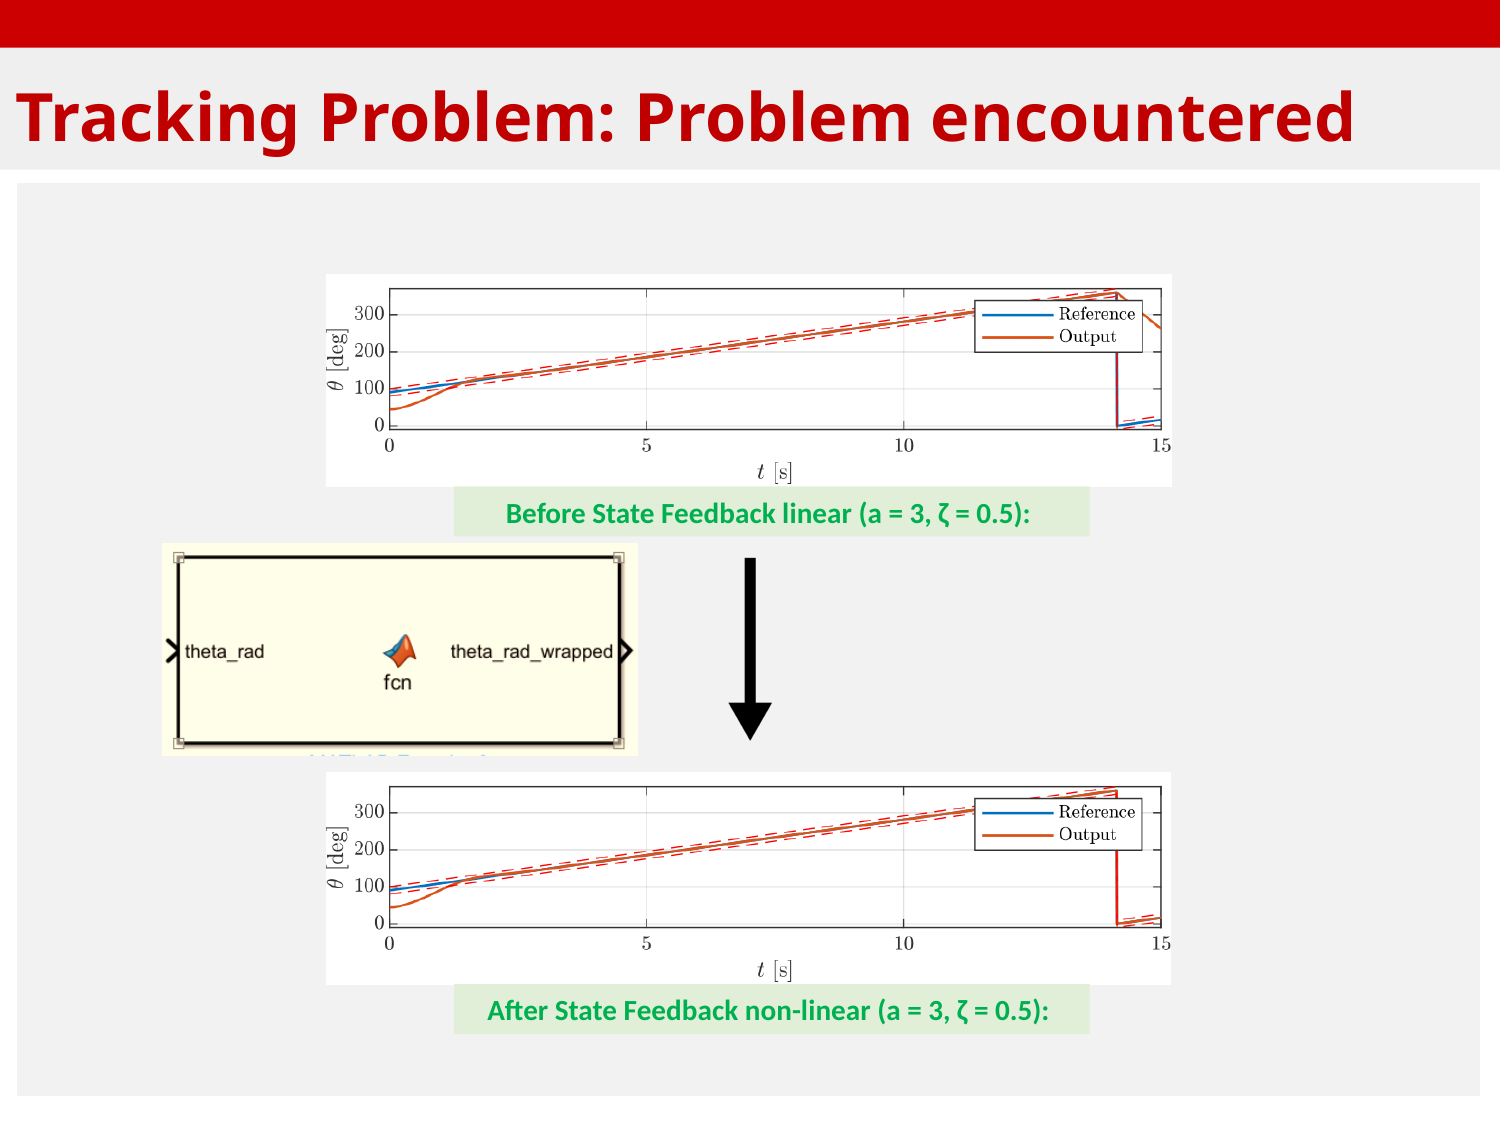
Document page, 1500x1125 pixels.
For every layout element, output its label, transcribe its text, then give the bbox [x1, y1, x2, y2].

text_box [0, 0, 1500, 47]
text_box Tracking Problem: Problem encountered [0, 47, 1500, 170]
text_box After State Feedback non-linear (a = 3, ζ = 0.5): [454, 993, 1090, 1035]
picture [161, 543, 638, 756]
picture [326, 772, 1172, 985]
picture [658, 558, 842, 740]
text_box [18, 184, 1480, 1096]
text_box Before State Feedback linear (a = 3, ζ = 0.5): [454, 496, 1090, 537]
picture [326, 274, 1172, 487]
